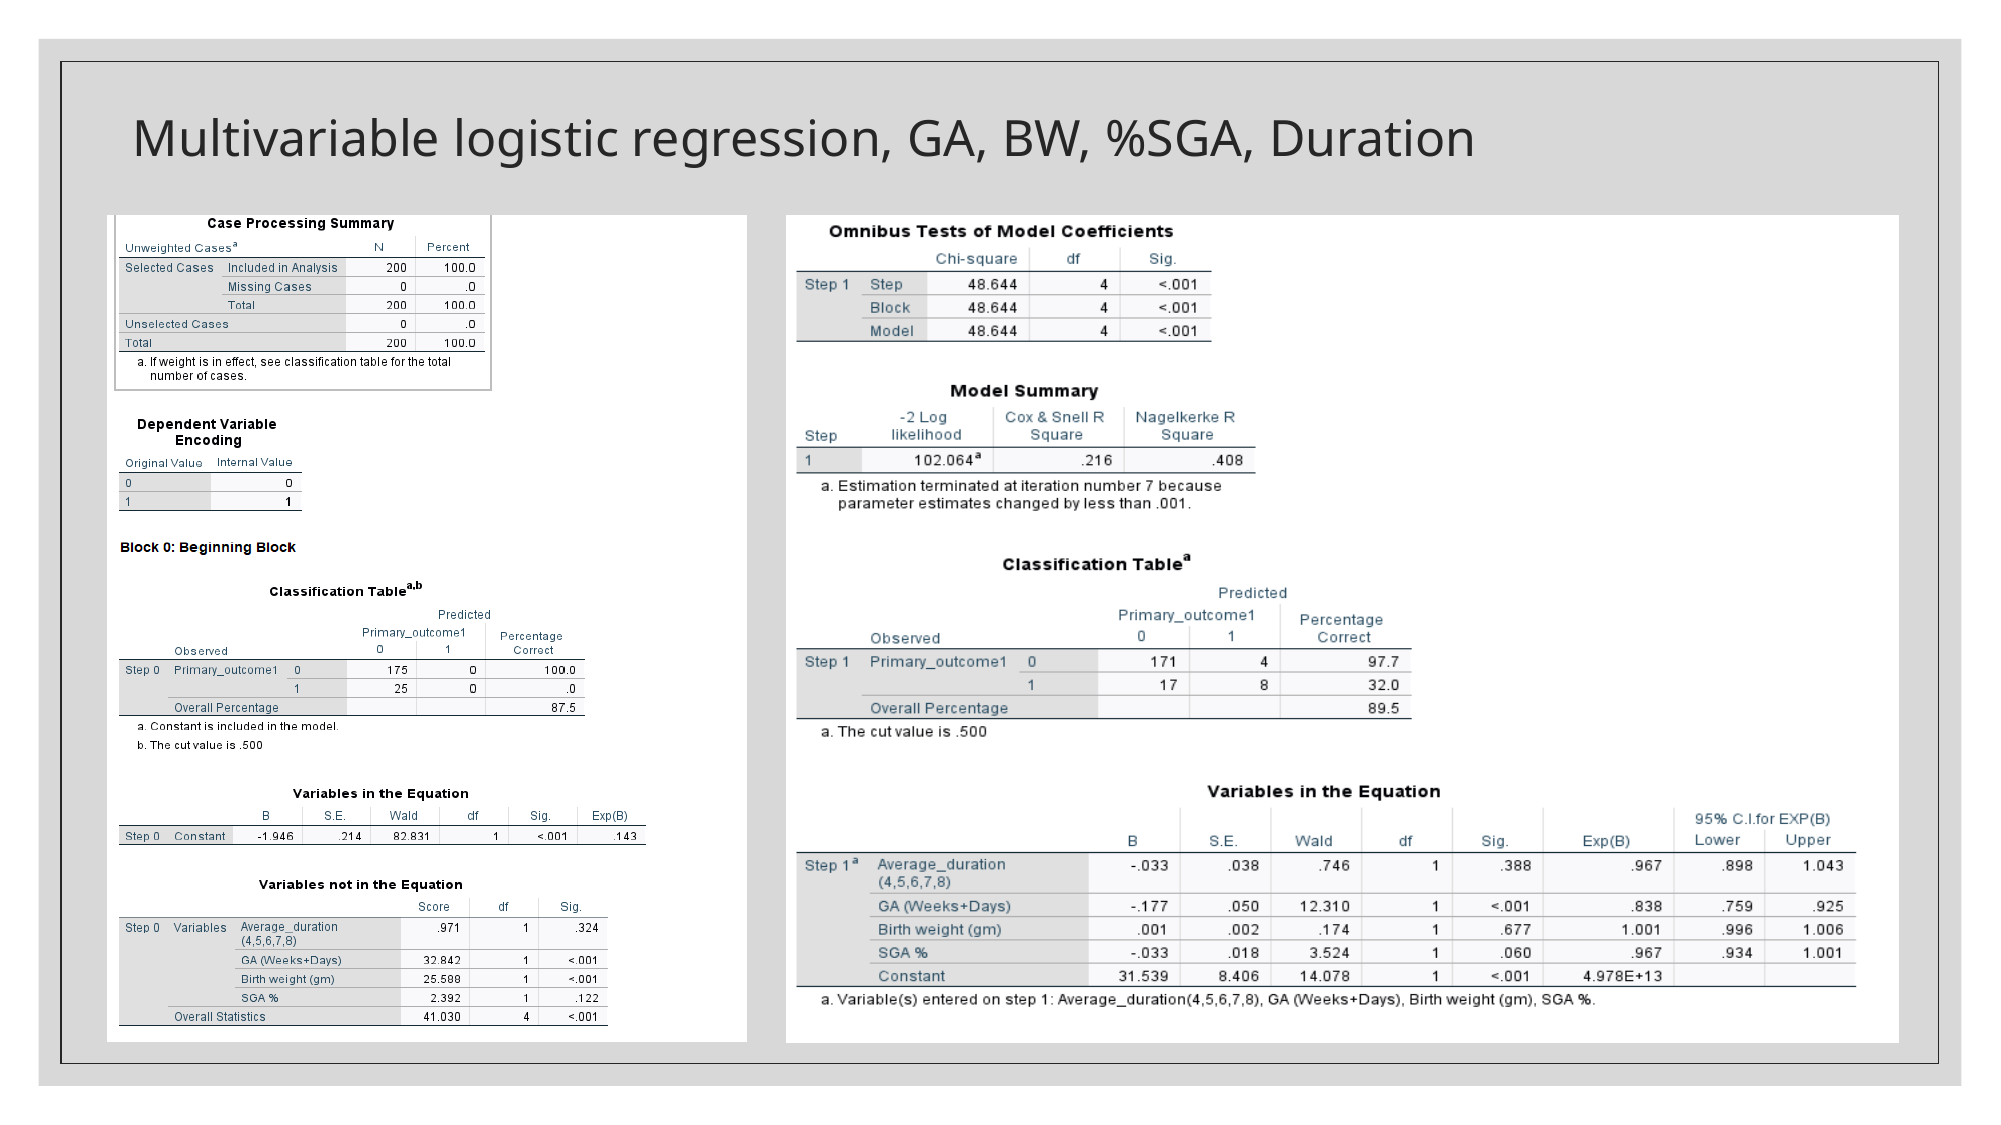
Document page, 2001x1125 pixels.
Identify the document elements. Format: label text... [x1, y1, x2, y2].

picture [786, 215, 1899, 1043]
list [106, 215, 747, 1042]
title Multivariable logistic regression, GA, BW, %SGA, Duration [117, 83, 1768, 197]
